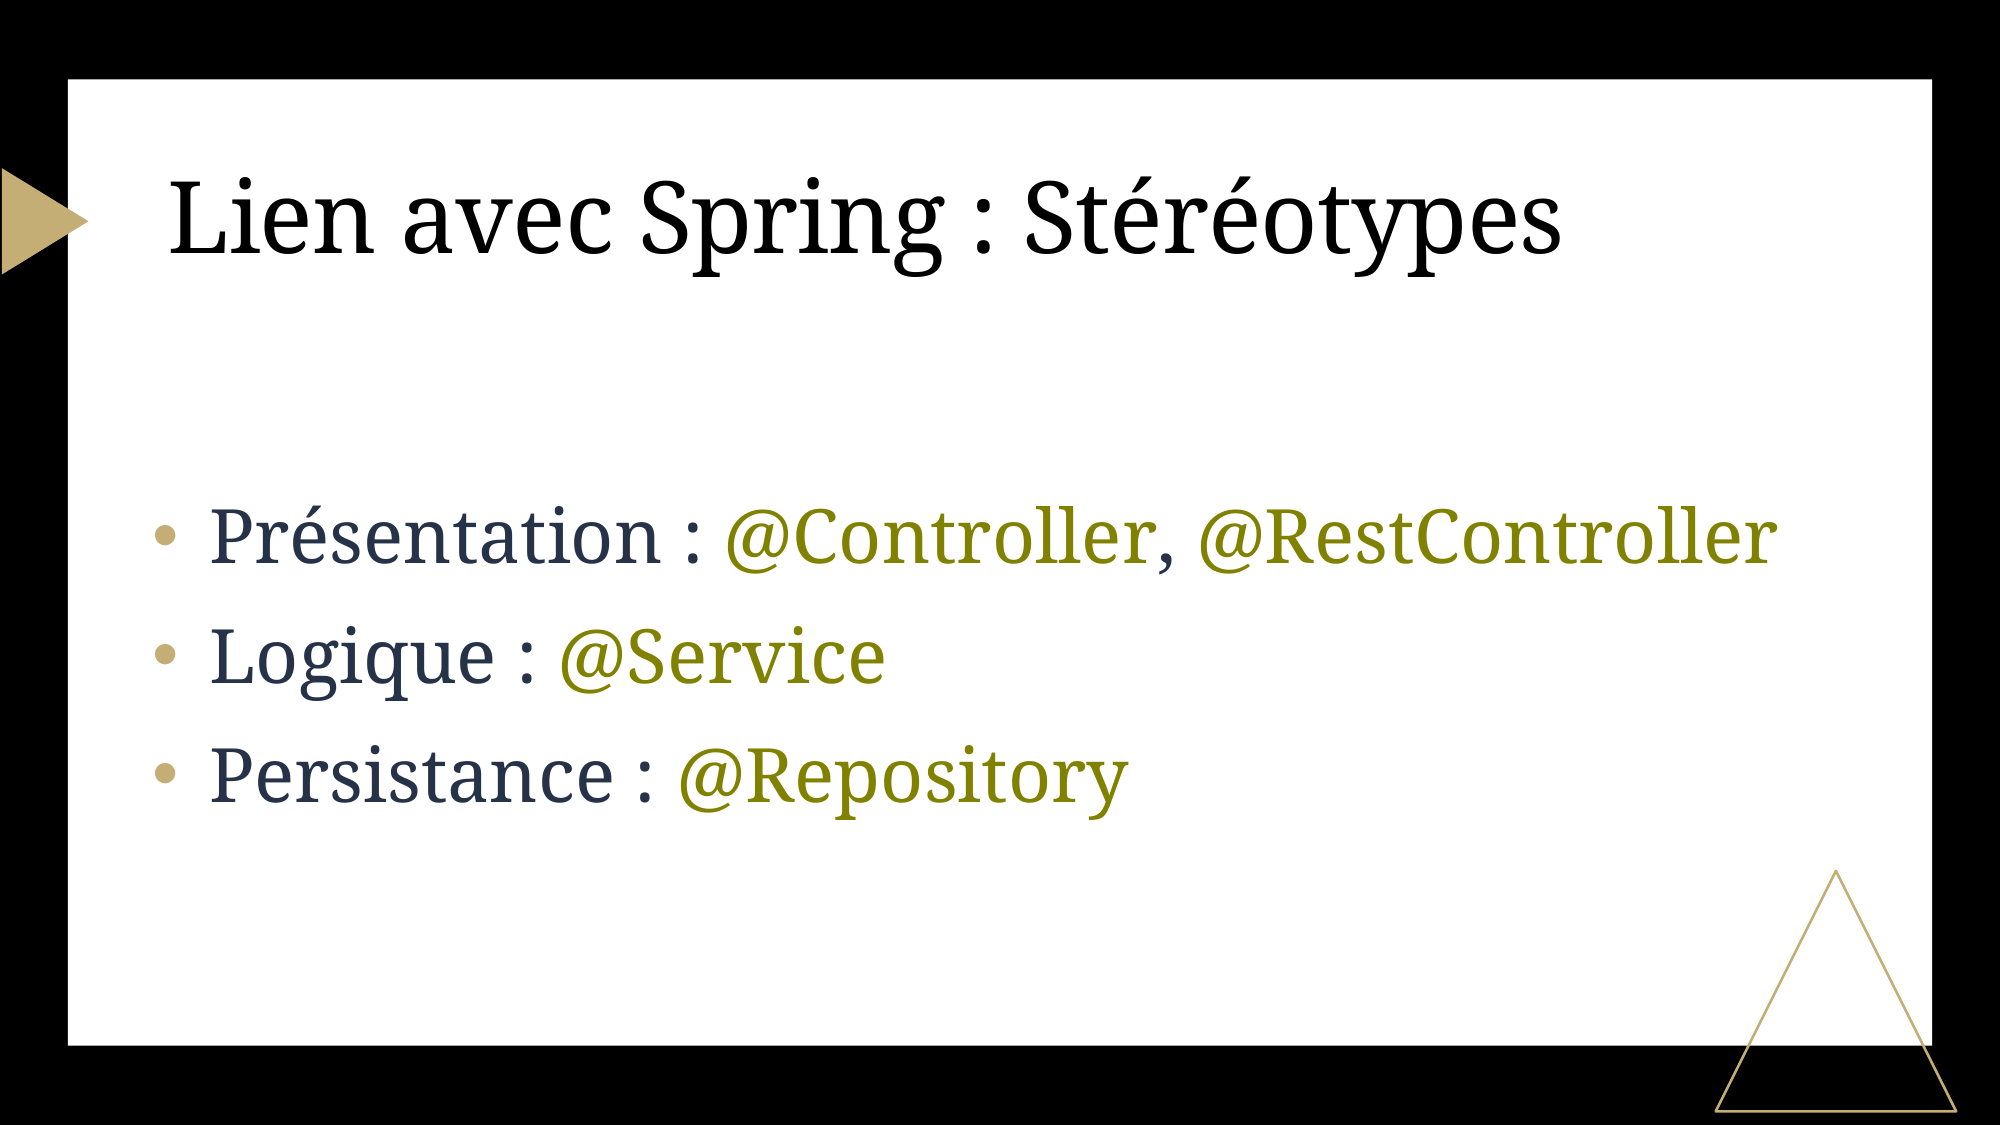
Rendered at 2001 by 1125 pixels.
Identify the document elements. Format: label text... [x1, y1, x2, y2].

title Lien avec Spring : Stéréotypes [152, 146, 1868, 296]
list Présentation : @Controller, @RestController Logique : @Service Persistance : @Repository [152, 333, 1868, 979]
